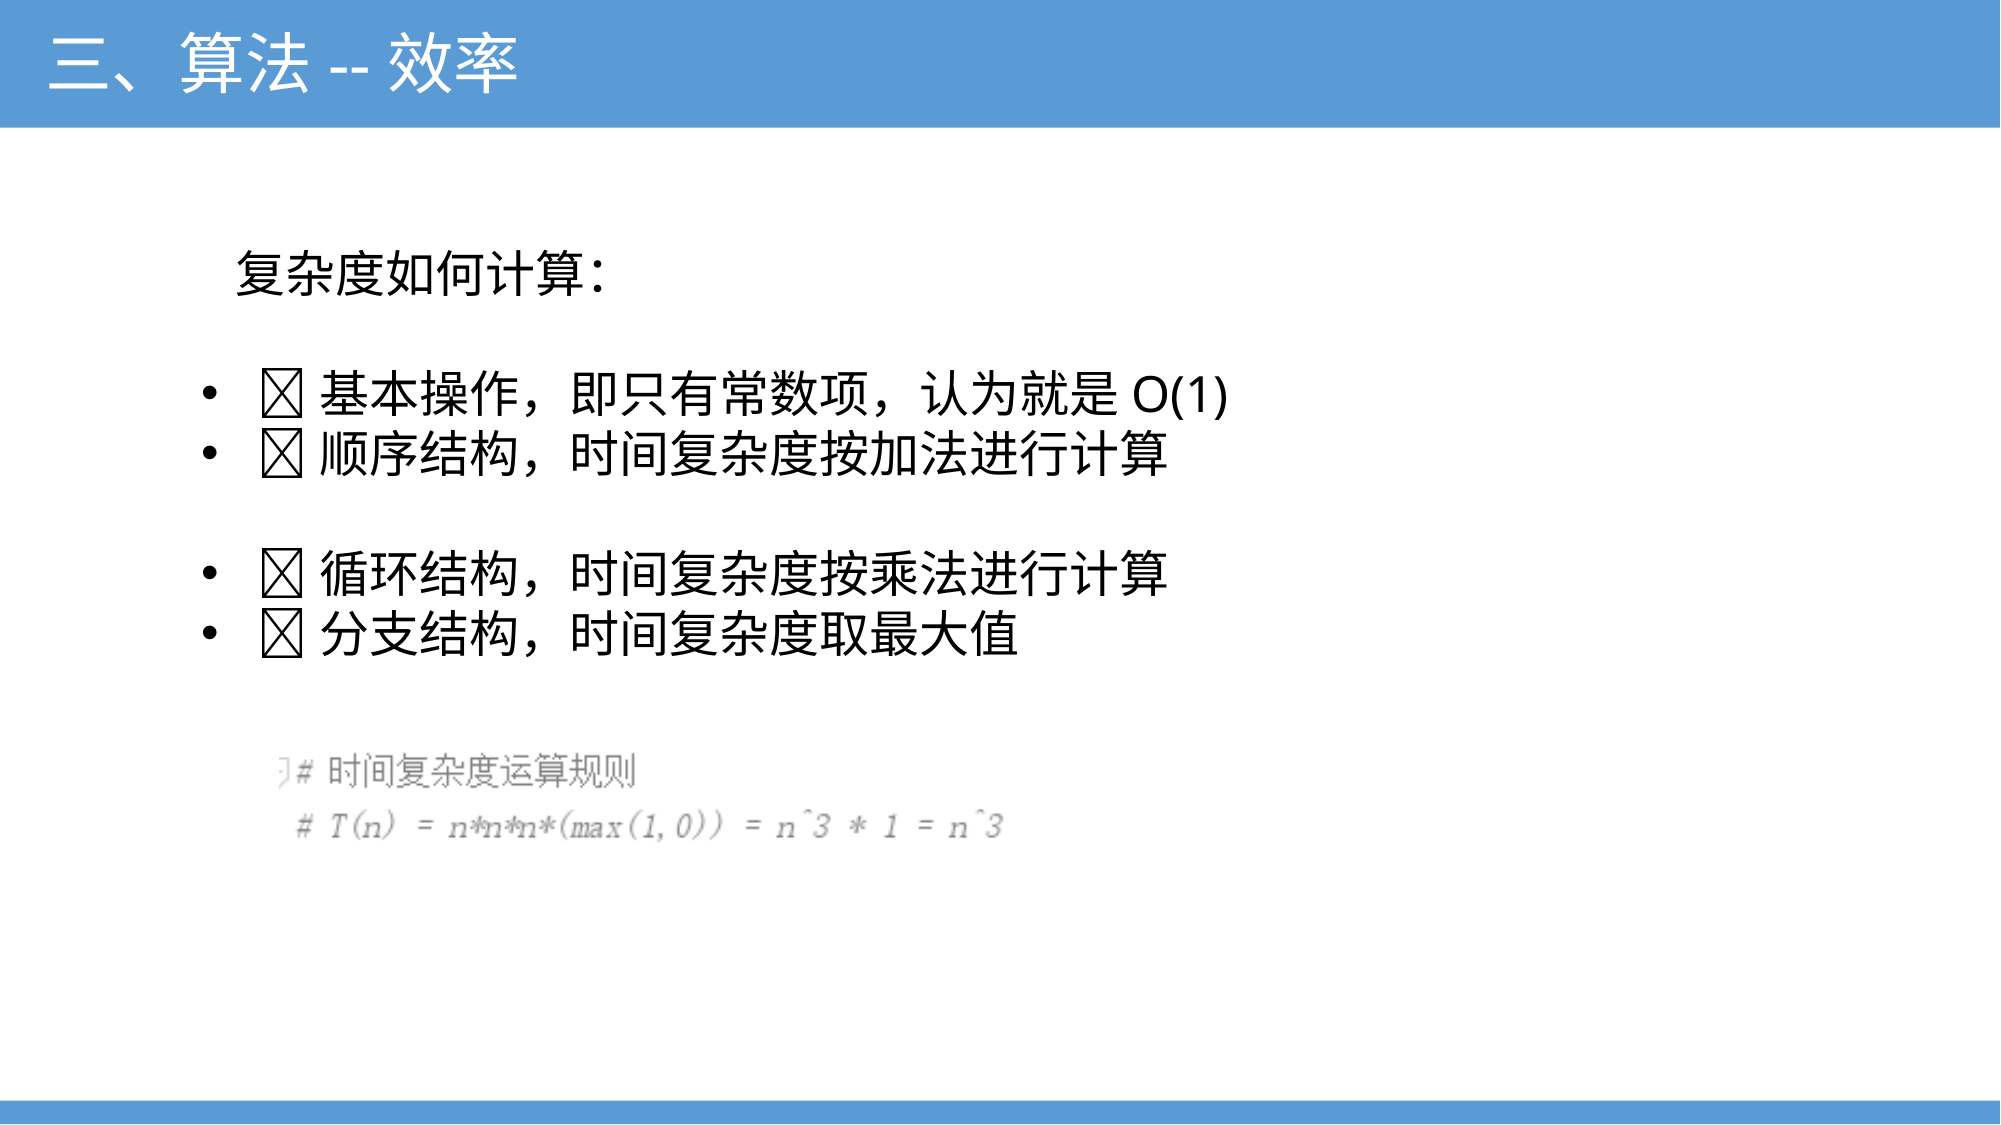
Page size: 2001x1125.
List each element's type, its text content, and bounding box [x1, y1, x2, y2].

picture [279, 732, 1025, 862]
text_box 复杂度如何计算： 基本操作，即只有常数项，认为就是O(1) 顺序结构，时间复杂度按加法进行计算 循环结构，时间复杂度按乘法进行计算 分支结构，时间复杂度取最大值 [186, 235, 1839, 670]
text_box 三、算法--效率 [30, 13, 1137, 109]
